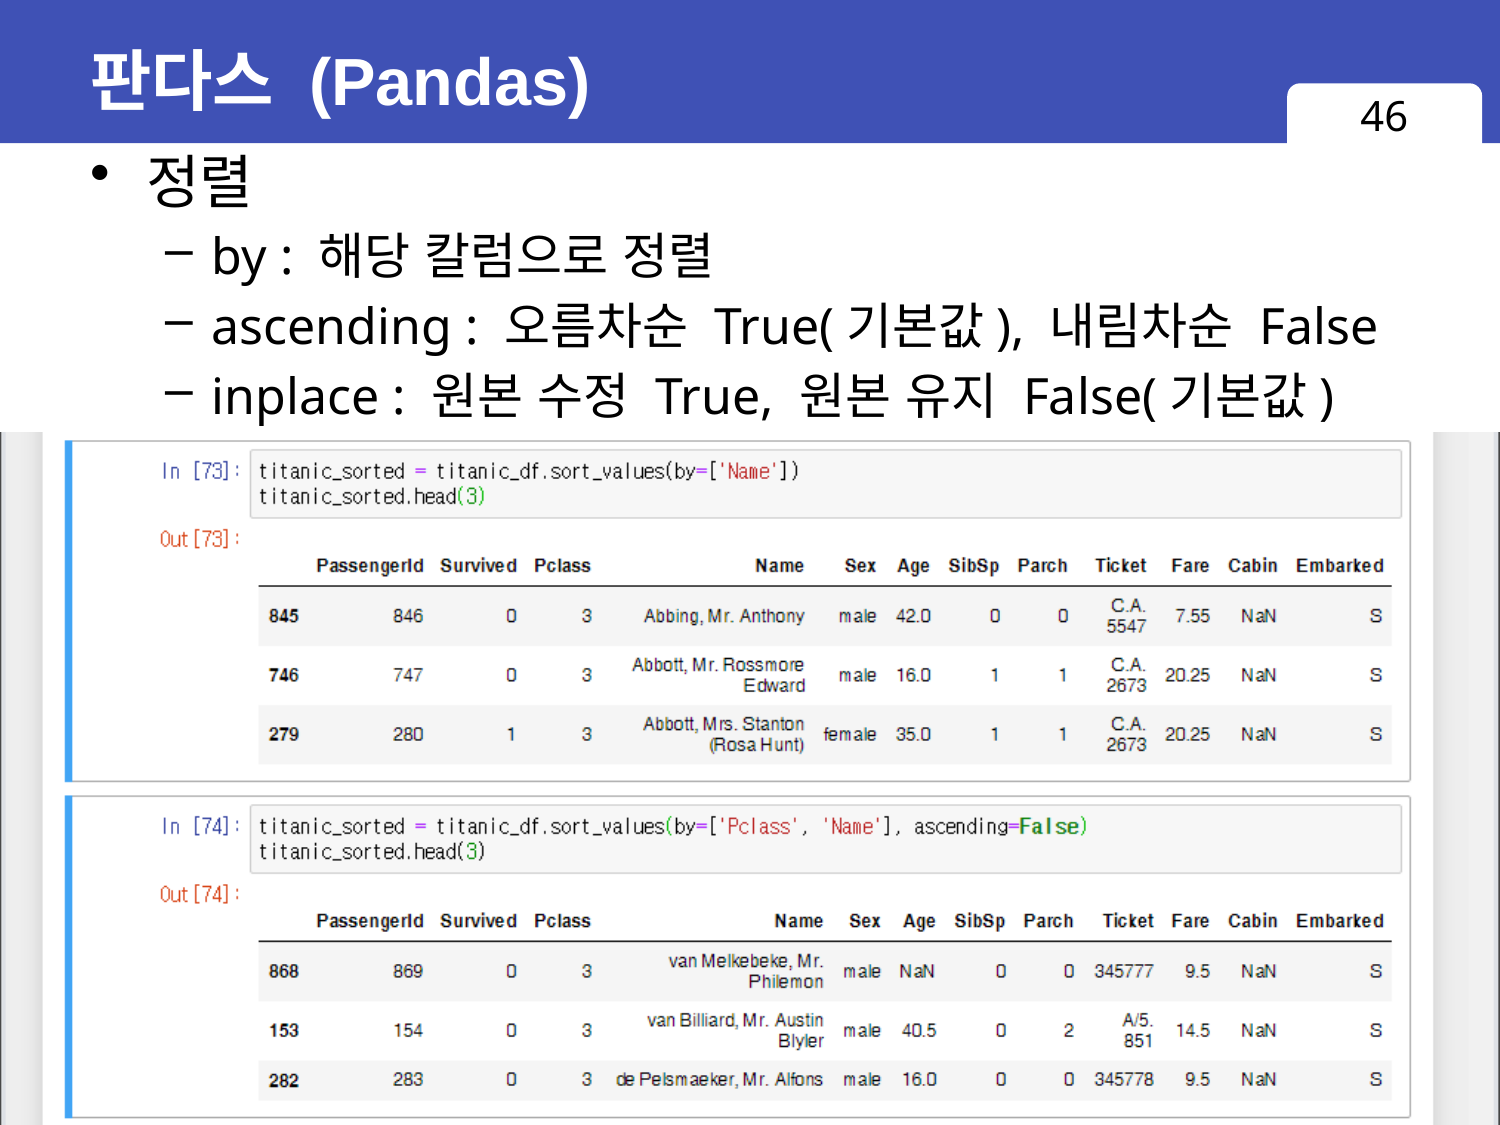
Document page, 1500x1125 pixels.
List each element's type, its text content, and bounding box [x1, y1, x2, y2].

list 정렬 by : 해당 칼럼으로 정렬 ascending : 오름차순 True(기본값), 내림차순 False inplace : 원본 수정 True, 원본 유지 False(기본값) [74, 136, 1483, 430]
picture [0, 432, 1500, 1125]
slide_number 46 [1286, 81, 1483, 161]
title 판다스 (Pandas) [74, 16, 1426, 136]
